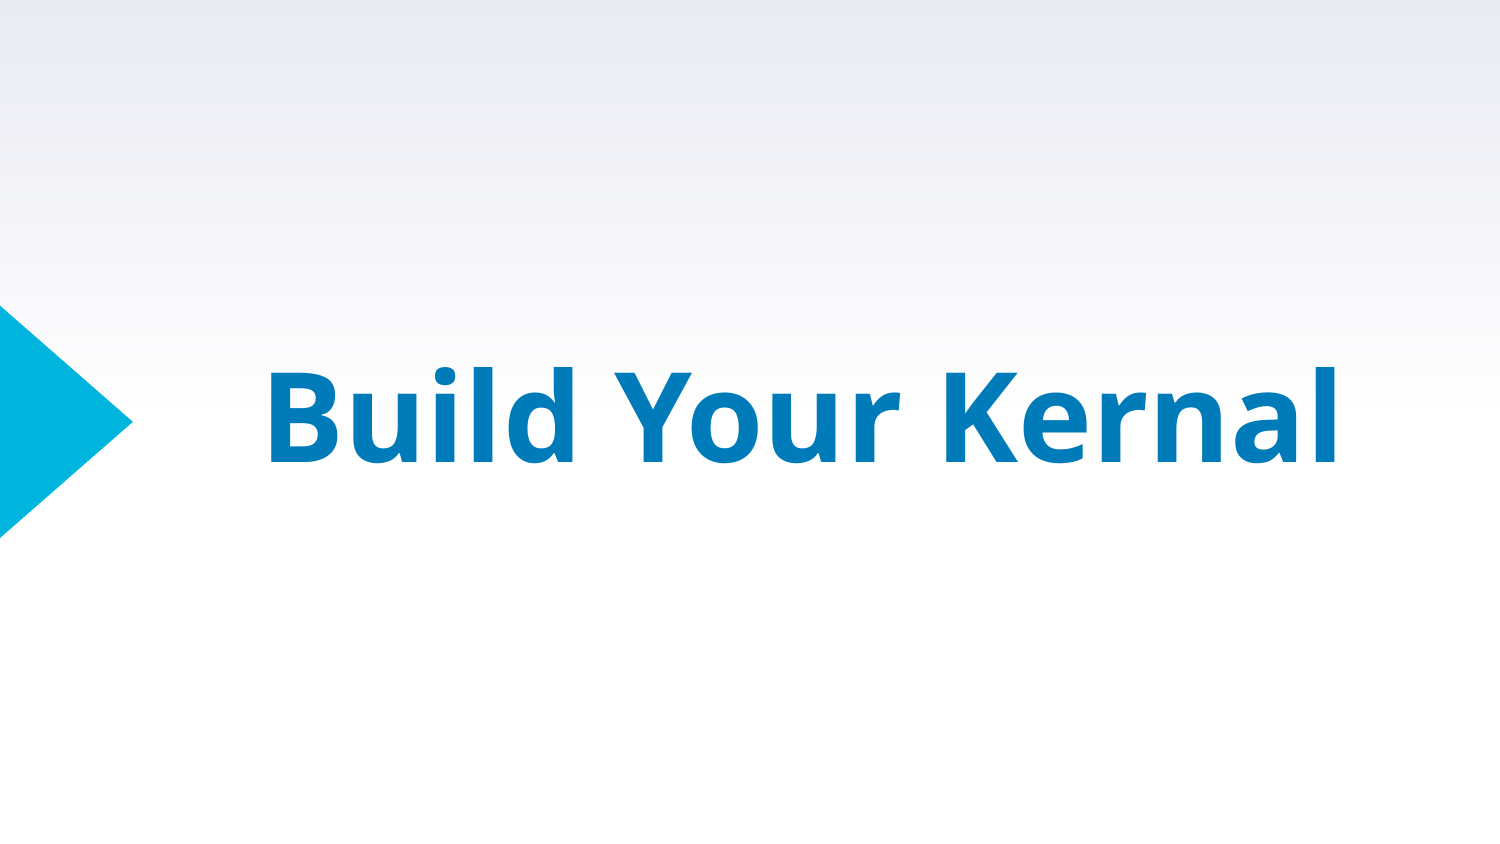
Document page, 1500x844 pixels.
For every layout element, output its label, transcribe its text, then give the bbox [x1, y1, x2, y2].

title Build Your Kernal [158, 305, 1448, 538]
